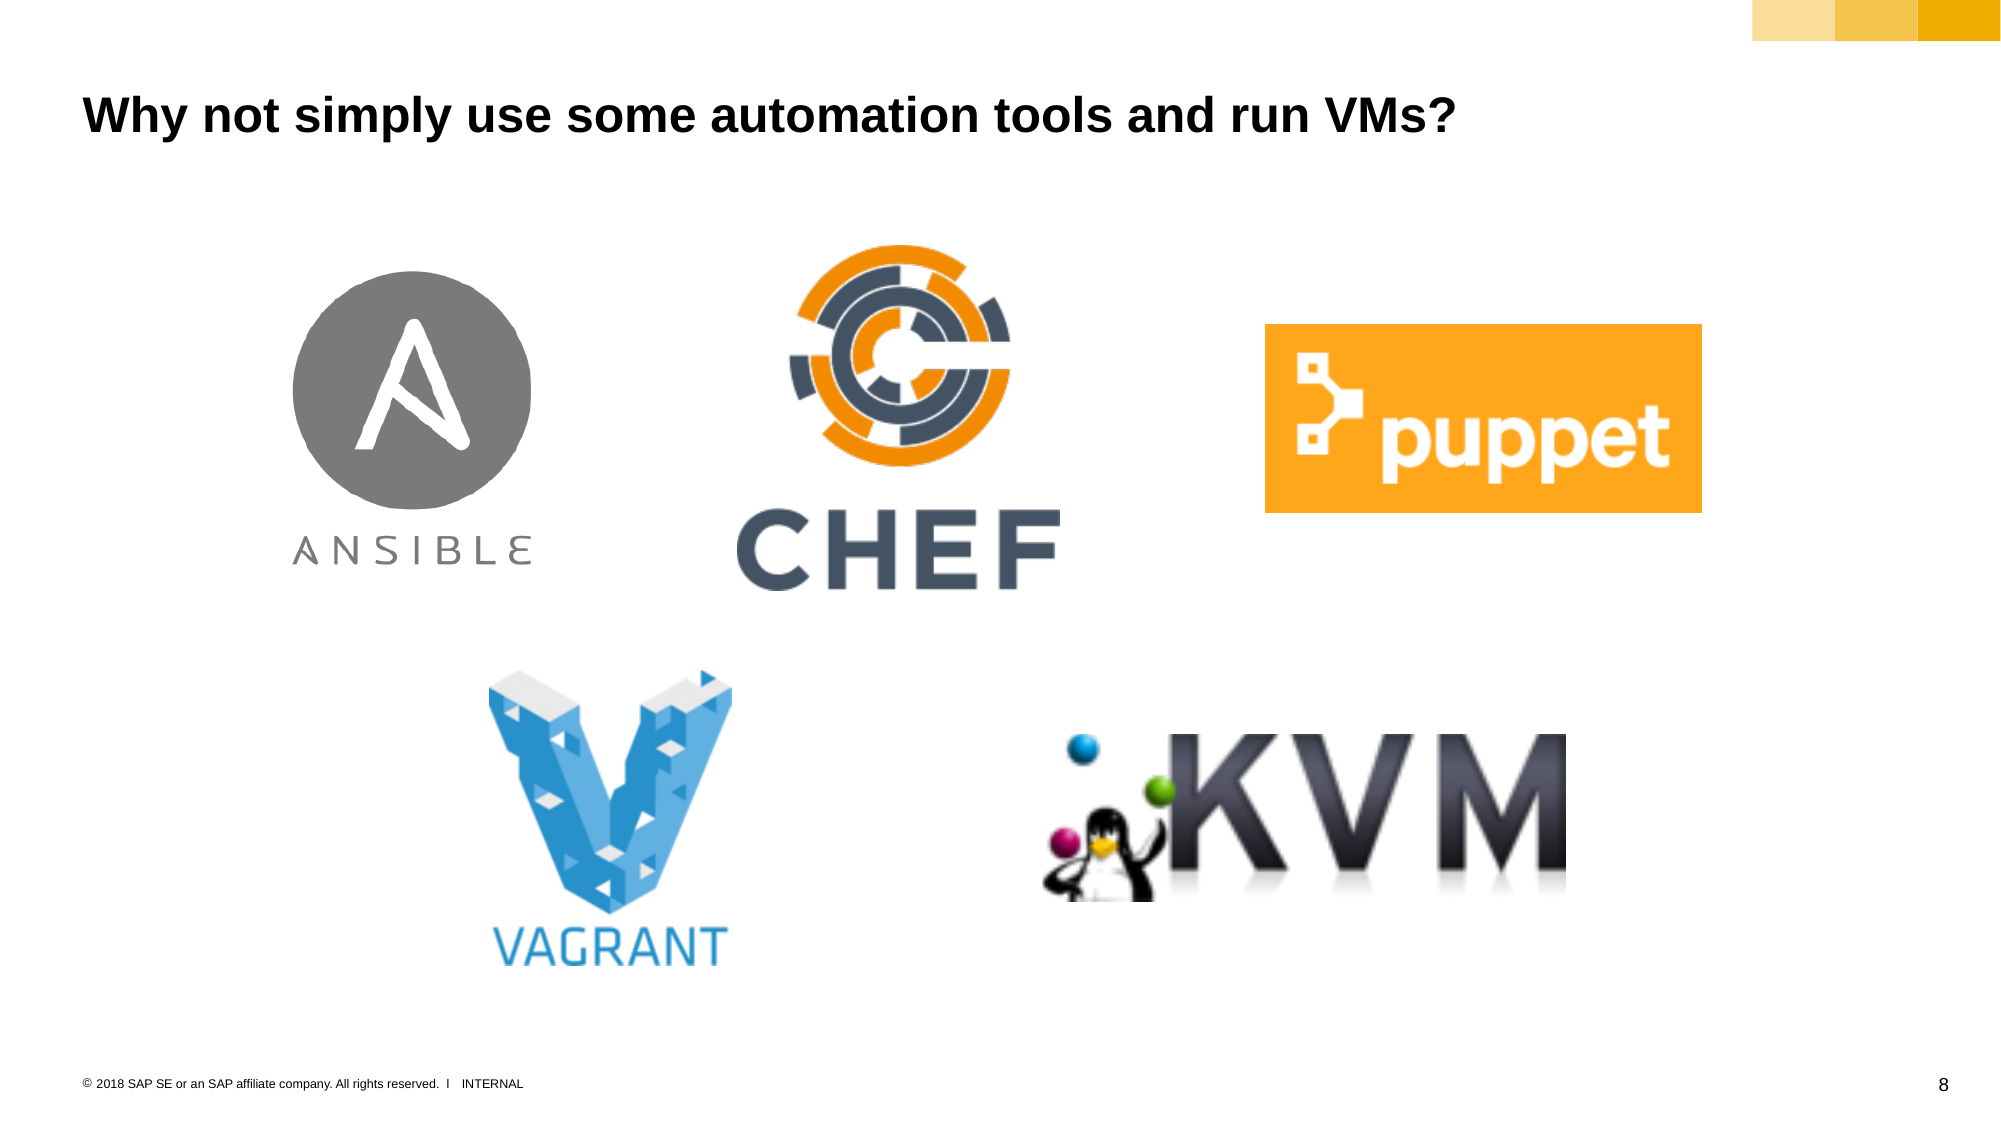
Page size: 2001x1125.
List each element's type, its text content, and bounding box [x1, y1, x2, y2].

picture [292, 271, 532, 566]
picture [1265, 323, 1702, 513]
picture [1041, 734, 1566, 902]
picture [736, 245, 1060, 592]
picture [489, 670, 732, 966]
title Why not simply use some automation tools and run VMs? [82, 82, 1918, 144]
